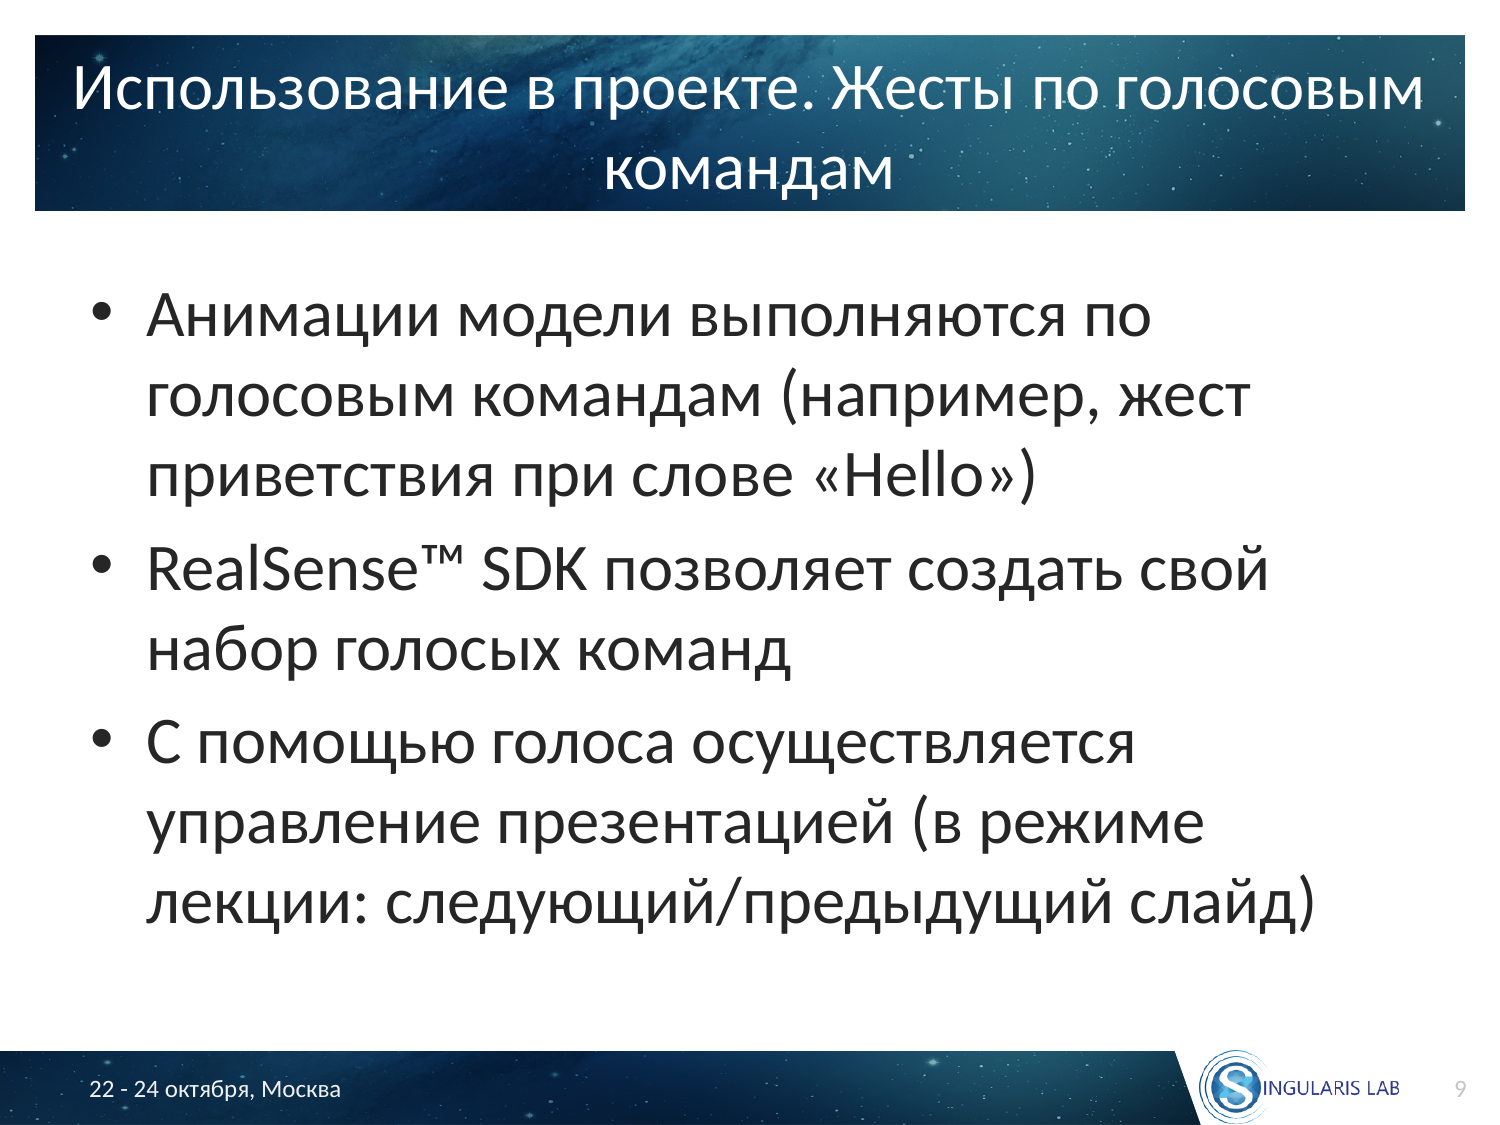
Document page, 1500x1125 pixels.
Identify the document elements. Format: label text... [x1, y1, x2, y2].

picture [0, 1050, 1399, 1125]
title Использование в проекте. Жесты по голосовым командам [35, 35, 1465, 211]
list Анимации модели выполняются по голосовым командам (например, жест приветствия при слове «Hello») RealSense™ SDK позволяет создать свой набор голосых команд С помощью голоса осуществляется управление презентацией (в режиме лекции: следующий/предыдущий слайд) [75, 262, 1425, 973]
slide_number 9 [1421, 1057, 1500, 1117]
footer [457, 1057, 1161, 1115]
slide_number 22 - 24 октября, Москва [74, 1058, 433, 1117]
